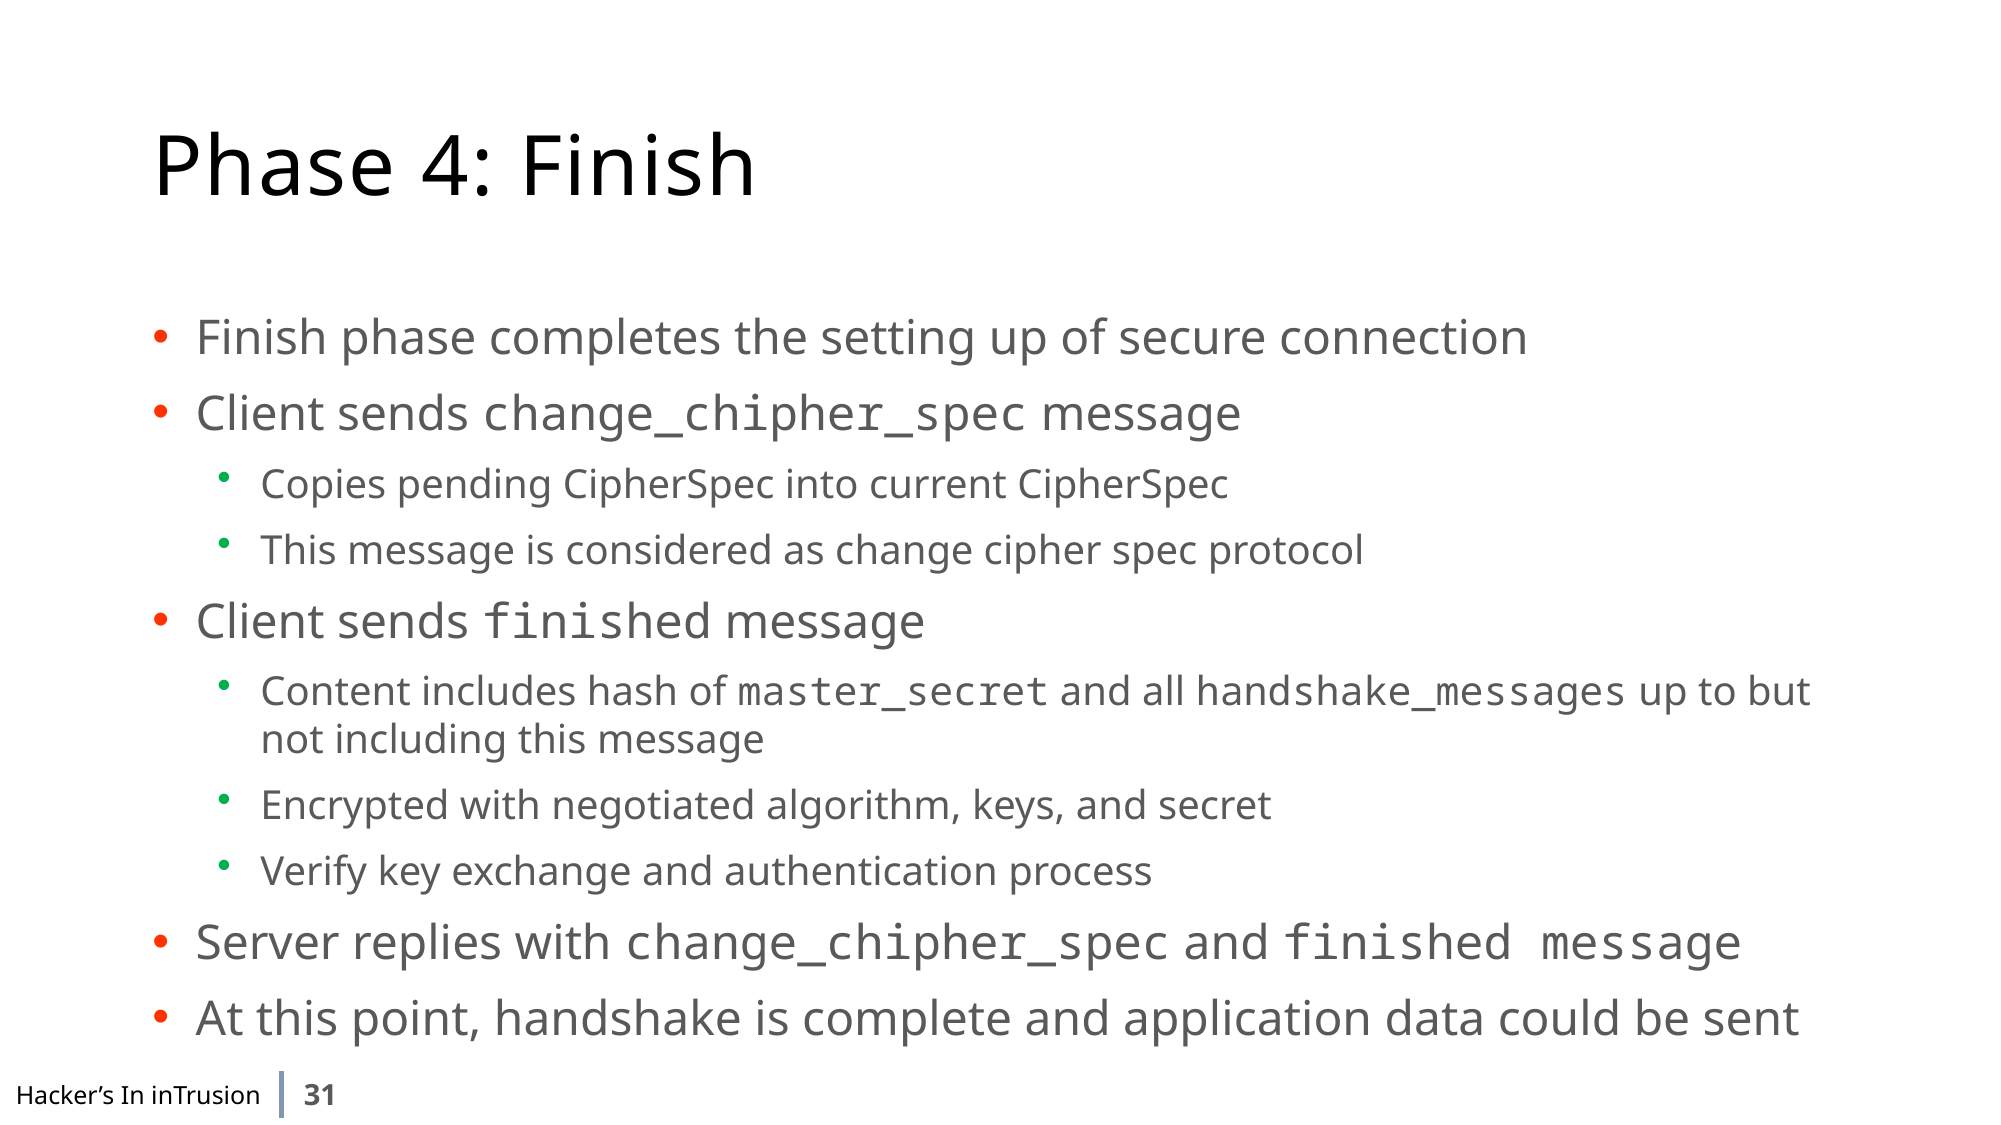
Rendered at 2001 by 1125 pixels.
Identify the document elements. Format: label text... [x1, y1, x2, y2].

list Finish phase completes the setting up of secure connection Client sends change_chipher_spec message Copies pending CipherSpec into current CipherSpec This message is considered as change cipher spec protocol Client sends finished message Content includes hash of master_secret and all handshake_messages up to but not including this message Encrypted with negotiated algorithm, keys, and secret Verify key exchange and authentication process Server replies with change_chipher_spec and finished message At this point, handshake is complete and application data could be sent [137, 299, 1863, 1061]
title Phase 4: Finish [137, 59, 1863, 278]
